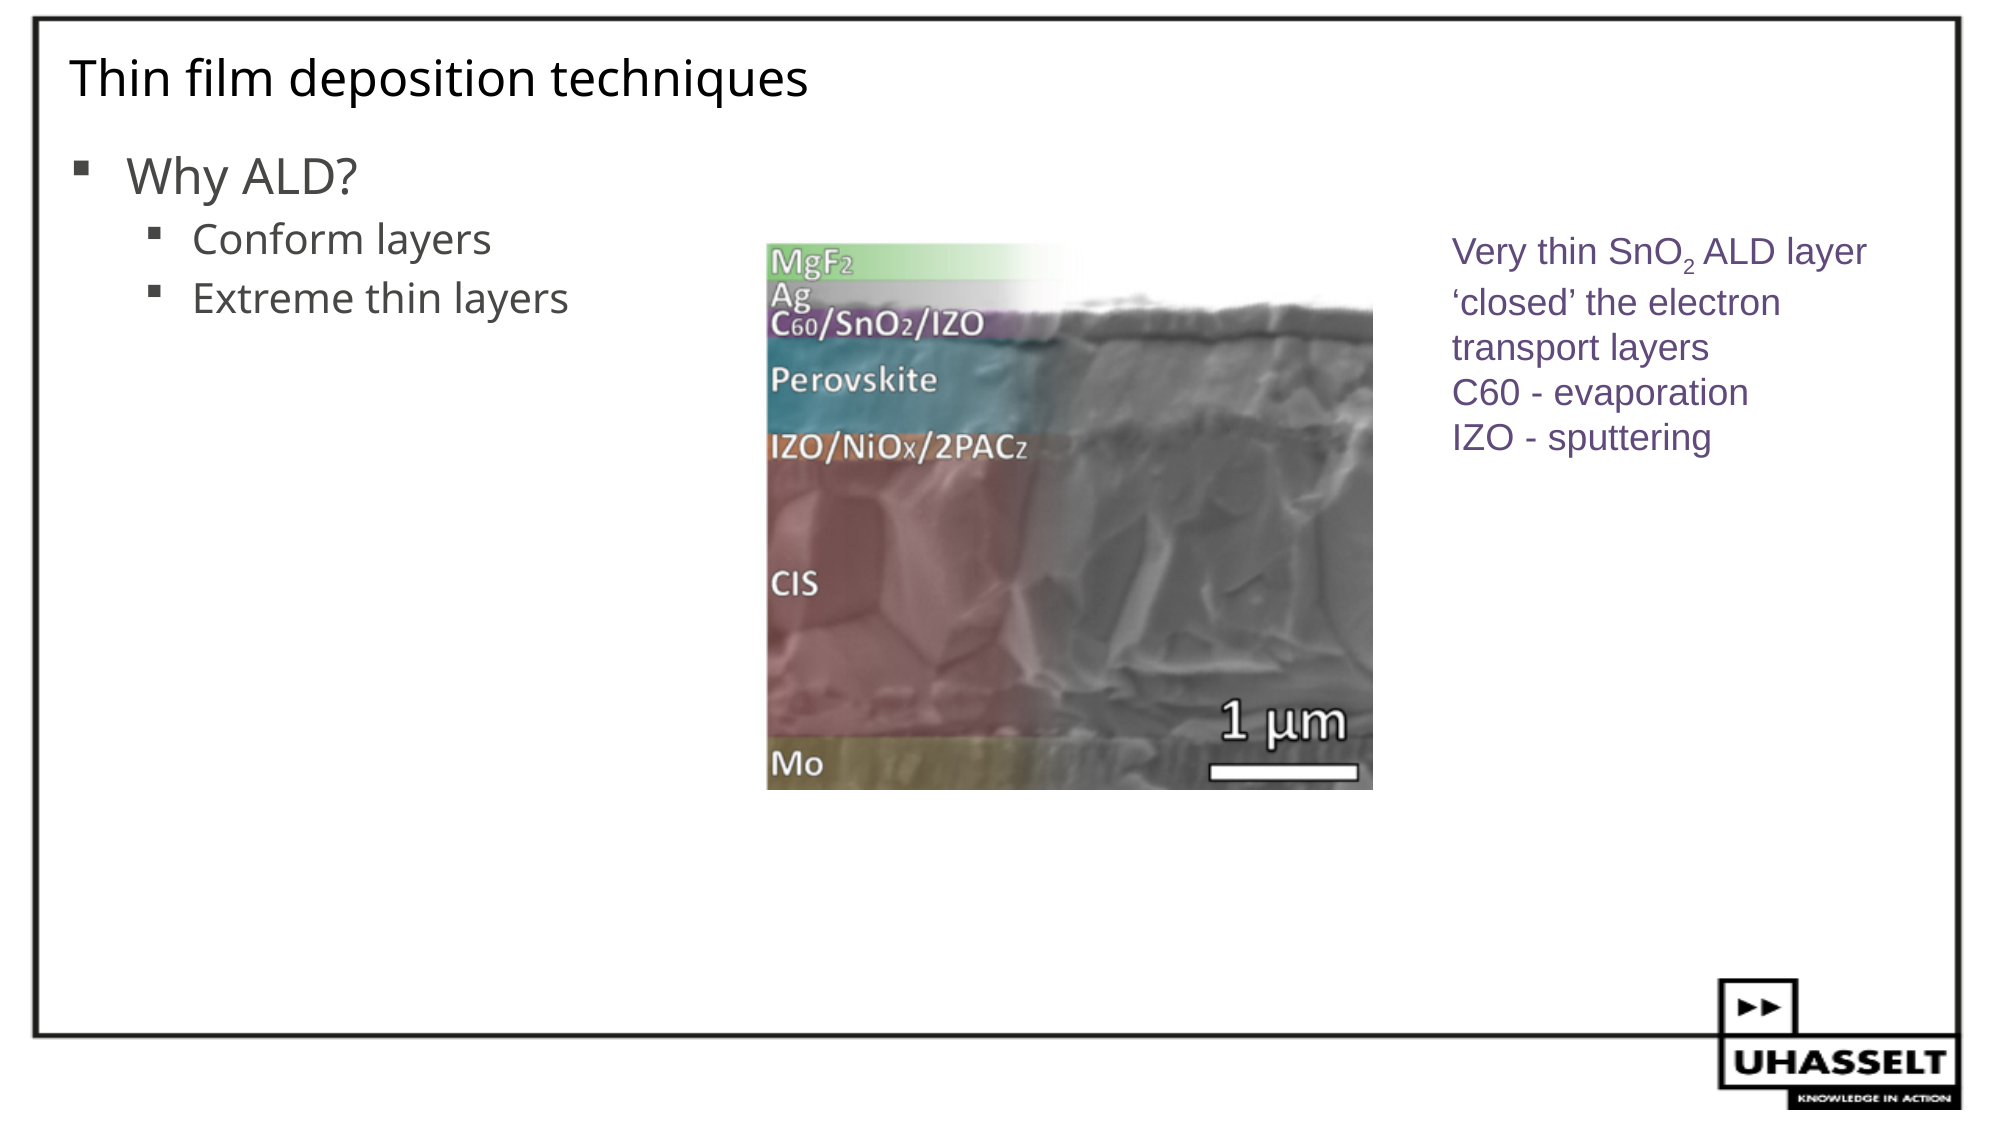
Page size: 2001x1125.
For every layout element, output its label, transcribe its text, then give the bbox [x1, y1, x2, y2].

text_box Very thin SnO2 ALD layer ‘closed’ the electron transport layers C60 - evaporation IZO - sputtering [1437, 219, 1910, 466]
title Thin film deposition techniques [55, 30, 1945, 122]
picture [27, 12, 1968, 1110]
list Why ALD? Conform layers Extreme thin layers [55, 137, 1945, 965]
